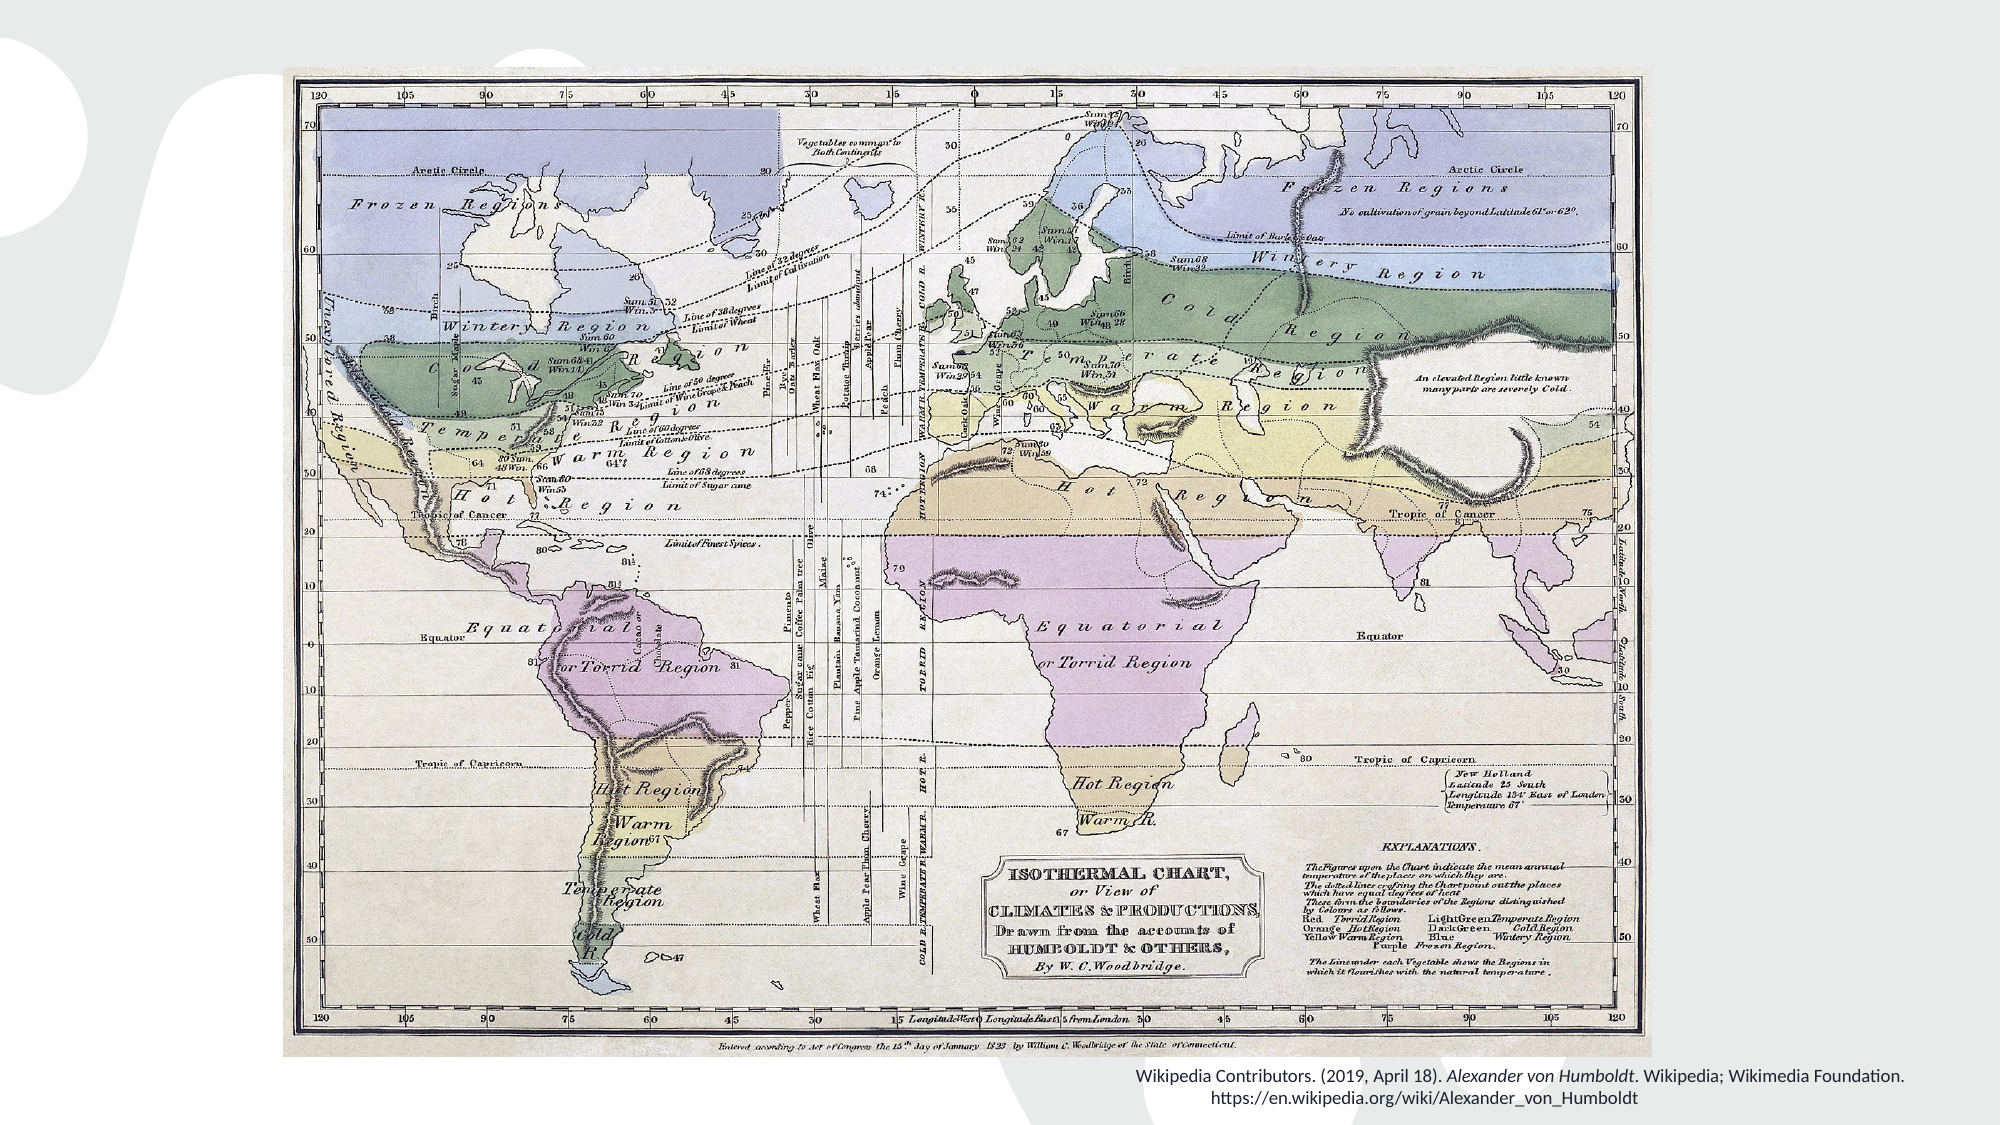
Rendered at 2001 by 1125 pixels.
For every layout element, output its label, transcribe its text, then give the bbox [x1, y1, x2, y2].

picture [283, 67, 1652, 1057]
text_box Wikipedia Contributors. (2019, April 18). Alexander von Humboldt. Wikipedia; Wikimedia Foundation. https://en.wikipedia.org/wiki/Alexander_von_Humboldt [1121, 1056, 2000, 1117]
